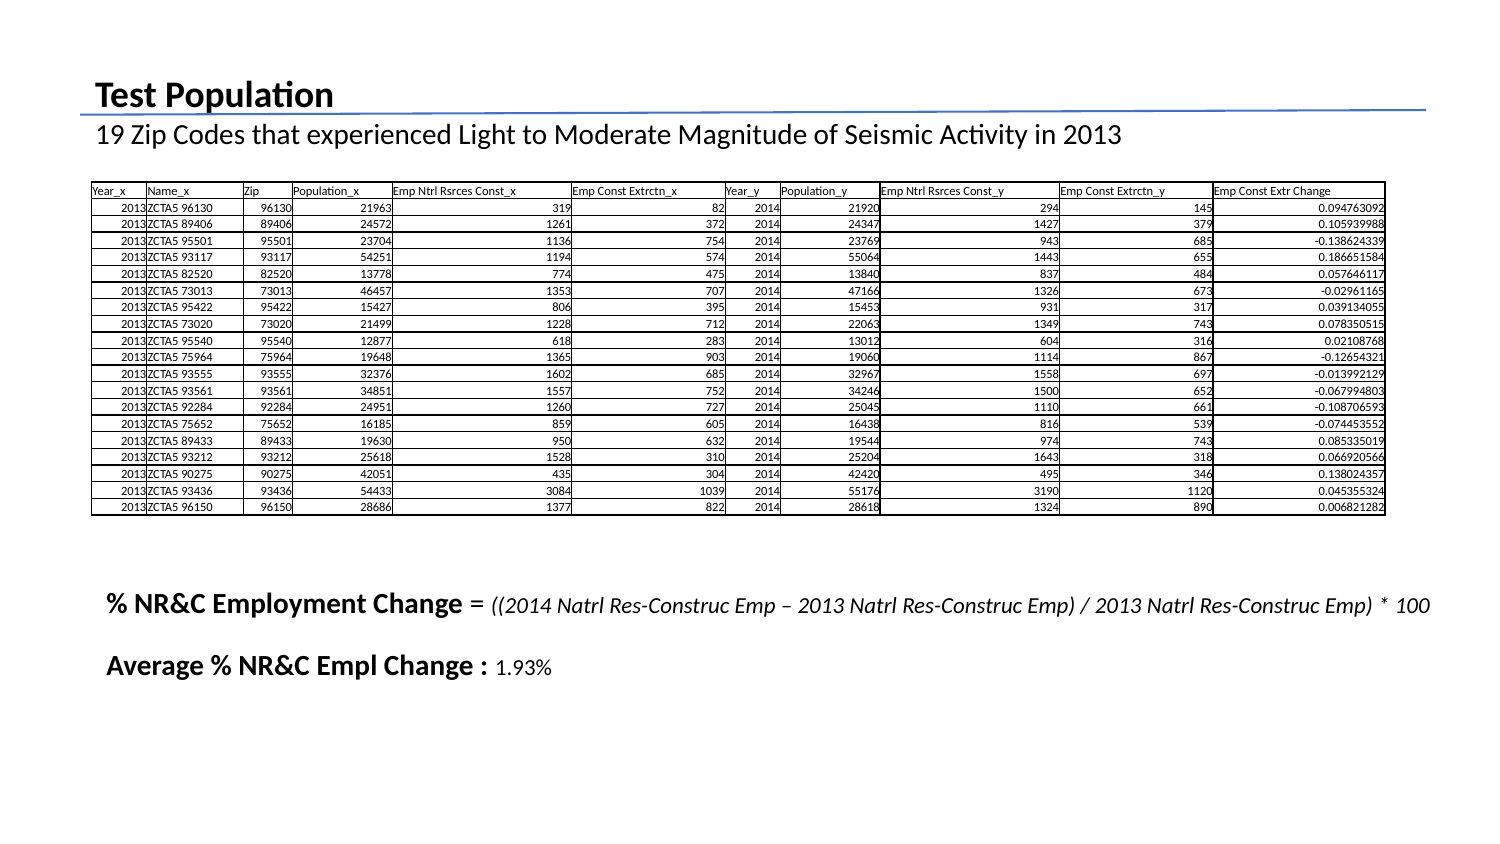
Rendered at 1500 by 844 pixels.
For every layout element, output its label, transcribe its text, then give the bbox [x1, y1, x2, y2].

table_cell -0.074453552 [1214, 416, 1384, 431]
table_cell 73020 [244, 316, 292, 331]
table_cell 1558 [881, 366, 1059, 381]
table_cell 2013 [92, 199, 146, 215]
table_cell 816 [881, 416, 1059, 431]
table_cell 2014 [726, 449, 780, 464]
table_cell 2013 [92, 482, 146, 498]
table_cell 752 [572, 382, 725, 398]
table_cell 2014 [726, 233, 780, 248]
table_cell 867 [1060, 349, 1212, 364]
table_cell 2014 [726, 416, 780, 431]
table_cell 55064 [781, 249, 879, 265]
table_cell 283 [572, 333, 725, 348]
table_cell 93561 [244, 382, 292, 398]
table_cell 754 [572, 233, 725, 248]
table_cell 54433 [293, 482, 392, 498]
table_cell 1427 [881, 216, 1059, 231]
table_cell 2014 [726, 466, 780, 481]
table_cell 34246 [781, 382, 879, 398]
table_cell 806 [393, 299, 571, 315]
table_cell 673 [1060, 283, 1212, 298]
table_cell 24572 [293, 216, 392, 231]
table_cell 54251 [293, 249, 392, 265]
table_cell ZCTA5 93117 [147, 249, 243, 265]
table_cell 92284 [244, 399, 292, 414]
table_cell 316 [1060, 333, 1212, 348]
table_cell 743 [1060, 316, 1212, 331]
table_cell 93117 [244, 249, 292, 265]
table_cell 310 [572, 449, 725, 464]
table_cell 2013 [92, 349, 146, 364]
table_cell 1443 [881, 249, 1059, 265]
table_cell 943 [881, 233, 1059, 248]
table_cell 317 [1060, 299, 1212, 315]
table_cell 372 [572, 216, 725, 231]
table_header Year_y [726, 183, 780, 198]
table_cell 25045 [781, 399, 879, 414]
table_cell ZCTA5 90275 [147, 466, 243, 481]
table_cell 1528 [393, 449, 571, 464]
table_cell 1260 [393, 399, 571, 414]
table_cell 1114 [881, 349, 1059, 364]
table_cell 2013 [92, 416, 146, 431]
table_cell ZCTA5 75964 [147, 349, 243, 364]
table_cell 28618 [781, 499, 879, 514]
table_cell 22063 [781, 316, 879, 331]
table_cell 3190 [881, 482, 1059, 498]
table_cell 19630 [293, 432, 392, 448]
table_cell 2014 [726, 432, 780, 448]
table_cell 23704 [293, 233, 392, 248]
table_cell 655 [1060, 249, 1212, 265]
table_cell 1643 [881, 449, 1059, 464]
table_cell 0.045355324 [1214, 482, 1384, 498]
table_cell 2013 [92, 333, 146, 348]
table_cell ZCTA5 95501 [147, 233, 243, 248]
table_cell -0.138624339 [1214, 233, 1384, 248]
table_cell 34851 [293, 382, 392, 398]
table_cell ZCTA5 89433 [147, 432, 243, 448]
table_cell ZCTA5 93555 [147, 366, 243, 381]
table_cell 1039 [572, 482, 725, 498]
table_cell 1602 [393, 366, 571, 381]
table_cell 90275 [244, 466, 292, 481]
table_cell 24347 [781, 216, 879, 231]
table_cell 32376 [293, 366, 392, 381]
table_cell 13840 [781, 266, 879, 281]
table_cell 379 [1060, 216, 1212, 231]
table_cell 73013 [244, 283, 292, 298]
table_cell 2013 [92, 499, 146, 514]
table_cell 93212 [244, 449, 292, 464]
table_cell 15453 [781, 299, 879, 315]
table_header Year_x [92, 183, 146, 198]
table_cell 13778 [293, 266, 392, 281]
table_cell 2013 [92, 283, 146, 298]
table_cell 0.057646117 [1214, 266, 1384, 281]
table_cell ZCTA5 93561 [147, 382, 243, 398]
table_cell 2013 [92, 299, 146, 315]
table_cell 42051 [293, 466, 392, 481]
table_cell 2013 [92, 466, 146, 481]
table_cell 96150 [244, 499, 292, 514]
table_cell 495 [881, 466, 1059, 481]
table_cell 2013 [92, 266, 146, 281]
table_cell -0.013992129 [1214, 366, 1384, 381]
table_cell 0.078350515 [1214, 316, 1384, 331]
table_cell 712 [572, 316, 725, 331]
table_cell 96130 [244, 199, 292, 215]
table_header Zip [244, 183, 292, 198]
table_cell 0.105939988 [1214, 216, 1384, 231]
table_cell 0.066920566 [1214, 449, 1384, 464]
table_cell -0.067994803 [1214, 382, 1384, 398]
table_cell 16438 [781, 416, 879, 431]
table_cell 55176 [781, 482, 879, 498]
table_cell 1324 [881, 499, 1059, 514]
table_cell 0.094763092 [1214, 199, 1384, 215]
table_header Emp Const Extrctn_x [572, 183, 725, 198]
table_cell 1261 [393, 216, 571, 231]
table_cell 21499 [293, 316, 392, 331]
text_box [79, 109, 1427, 115]
table_cell 2014 [726, 266, 780, 281]
table_cell 1120 [1060, 482, 1212, 498]
table_cell -0.108706593 [1214, 399, 1384, 414]
table_cell 47166 [781, 283, 879, 298]
table_cell 837 [881, 266, 1059, 281]
table_cell ZCTA5 82520 [147, 266, 243, 281]
table_cell 1377 [393, 499, 571, 514]
table_cell 304 [572, 466, 725, 481]
table_cell 1353 [393, 283, 571, 298]
table_cell 2013 [92, 233, 146, 248]
table_cell 0.085335019 [1214, 432, 1384, 448]
table_cell 318 [1060, 449, 1212, 464]
table_cell 2013 [92, 382, 146, 398]
table_cell 19060 [781, 349, 879, 364]
table_header Population_y [781, 183, 879, 198]
table_cell 89433 [244, 432, 292, 448]
table_cell 0.02108768 [1214, 333, 1384, 348]
table_cell 0.138024357 [1214, 466, 1384, 481]
table_cell 859 [393, 416, 571, 431]
table_cell ZCTA5 75652 [147, 416, 243, 431]
table_cell 25204 [781, 449, 879, 464]
table_cell 2014 [726, 216, 780, 231]
table_cell 707 [572, 283, 725, 298]
table_cell 685 [572, 366, 725, 381]
table_cell 697 [1060, 366, 1212, 381]
table_cell 604 [881, 333, 1059, 348]
table_cell 2013 [92, 432, 146, 448]
table_cell 93555 [244, 366, 292, 381]
table_cell 0.039134055 [1214, 299, 1384, 315]
table_cell 346 [1060, 466, 1212, 481]
table_cell 75964 [244, 349, 292, 364]
table_cell 2013 [92, 366, 146, 381]
table_cell ZCTA5 95422 [147, 299, 243, 315]
table_cell 1228 [393, 316, 571, 331]
table_cell 1365 [393, 349, 571, 364]
table_cell 475 [572, 266, 725, 281]
table_cell ZCTA5 89406 [147, 216, 243, 231]
table_cell -0.12654321 [1214, 349, 1384, 364]
table_cell 1557 [393, 382, 571, 398]
table_cell 15427 [293, 299, 392, 315]
table_cell 931 [881, 299, 1059, 315]
table_cell 2014 [726, 382, 780, 398]
table_cell 0.186651584 [1214, 249, 1384, 265]
table_cell 21963 [293, 199, 392, 215]
table_cell 618 [393, 333, 571, 348]
table_cell 95540 [244, 333, 292, 348]
table_cell 661 [1060, 399, 1212, 414]
table_cell 2014 [726, 499, 780, 514]
table_cell 16185 [293, 416, 392, 431]
text_box Test Population 19 Zip Codes that experienced Light to Moderate Magnitude of Seismic Activity in 2013 [80, 123, 1172, 135]
table_cell 743 [1060, 432, 1212, 448]
table_cell ZCTA5 96150 [147, 499, 243, 514]
table_cell 574 [572, 249, 725, 265]
table_cell 950 [393, 432, 571, 448]
table_cell 82520 [244, 266, 292, 281]
table_cell 2014 [726, 399, 780, 414]
table_cell 0.006821282 [1214, 499, 1384, 514]
table_cell 3084 [393, 482, 571, 498]
table_cell -0.02961165 [1214, 283, 1384, 298]
table_cell 75652 [244, 416, 292, 431]
table_cell 294 [881, 199, 1059, 215]
table_cell 2014 [726, 333, 780, 348]
table_cell ZCTA5 96130 [147, 199, 243, 215]
table_cell 2013 [92, 399, 146, 414]
table_header Emp Const Extrctn_y [1060, 183, 1212, 198]
table_cell 539 [1060, 416, 1212, 431]
table_cell 727 [572, 399, 725, 414]
table_cell 685 [1060, 233, 1212, 248]
table_cell 95501 [244, 233, 292, 248]
table_header Name_x [147, 183, 243, 198]
table_cell 2014 [726, 299, 780, 315]
table_cell ZCTA5 95540 [147, 333, 243, 348]
table_cell ZCTA5 93212 [147, 449, 243, 464]
table_cell 93436 [244, 482, 292, 498]
table_cell ZCTA5 93436 [147, 482, 243, 498]
table_cell 42420 [781, 466, 879, 481]
table_cell 145 [1060, 199, 1212, 215]
table_cell 12877 [293, 333, 392, 348]
table_cell 903 [572, 349, 725, 364]
table_cell 632 [572, 432, 725, 448]
table_cell 1194 [393, 249, 571, 265]
table_cell 2013 [92, 449, 146, 464]
table_cell 2013 [92, 316, 146, 331]
table_cell 1349 [881, 316, 1059, 331]
table_cell 89406 [244, 216, 292, 231]
table_cell ZCTA5 73020 [147, 316, 243, 331]
table_cell 1136 [393, 233, 571, 248]
table_cell 21920 [781, 199, 879, 215]
table_cell 774 [393, 266, 571, 281]
table_cell 974 [881, 432, 1059, 448]
text_box Test Population 19 Zip Codes that experienced Light to Moderate Magnitude of Seismic Activity in 2013 [80, 62, 1172, 108]
table_cell 24951 [293, 399, 392, 414]
table_header Emp Const Extr Change [1214, 183, 1384, 198]
table_cell 13012 [781, 333, 879, 348]
table_cell 2014 [726, 283, 780, 298]
table_cell 2014 [726, 199, 780, 215]
table_cell 2014 [726, 482, 780, 498]
table_cell 19648 [293, 349, 392, 364]
table_cell 28686 [293, 499, 392, 514]
table_cell 23769 [781, 233, 879, 248]
table_cell 605 [572, 416, 725, 431]
table_cell 652 [1060, 382, 1212, 398]
table_cell 484 [1060, 266, 1212, 281]
table_cell 395 [572, 299, 725, 315]
table_cell 890 [1060, 499, 1212, 514]
table_cell 25618 [293, 449, 392, 464]
table_cell 2013 [92, 216, 146, 231]
table_cell 46457 [293, 283, 392, 298]
table_cell 2013 [92, 249, 146, 265]
table_cell 435 [393, 466, 571, 481]
text_box % NR&C Employment Change = ((2014 Natrl Res-Construc Emp – 2013 Natrl Res-Construc Emp) / 2013 Natrl Res-Construc Emp) * 100 Average % NR&C Empl Change : 1.93% [91, 576, 1458, 662]
table_cell 19544 [781, 432, 879, 448]
table_cell 2014 [726, 249, 780, 265]
table_cell 95422 [244, 299, 292, 315]
table_cell 1326 [881, 283, 1059, 298]
table_header Emp Ntrl Rsrces Const_x [393, 183, 571, 198]
table_cell 1110 [881, 399, 1059, 414]
table_cell 319 [393, 199, 571, 215]
table_cell 2014 [726, 366, 780, 381]
table_header Emp Ntrl Rsrces Const_y [881, 183, 1059, 198]
table_cell ZCTA5 92284 [147, 399, 243, 414]
table_cell 82 [572, 199, 725, 215]
table_cell 1500 [881, 382, 1059, 398]
table_cell 822 [572, 499, 725, 514]
table_cell ZCTA5 73013 [147, 283, 243, 298]
table_cell 2014 [726, 349, 780, 364]
table_cell 32967 [781, 366, 879, 381]
table_cell 2014 [726, 316, 780, 331]
table_header Population_x [293, 183, 392, 198]
